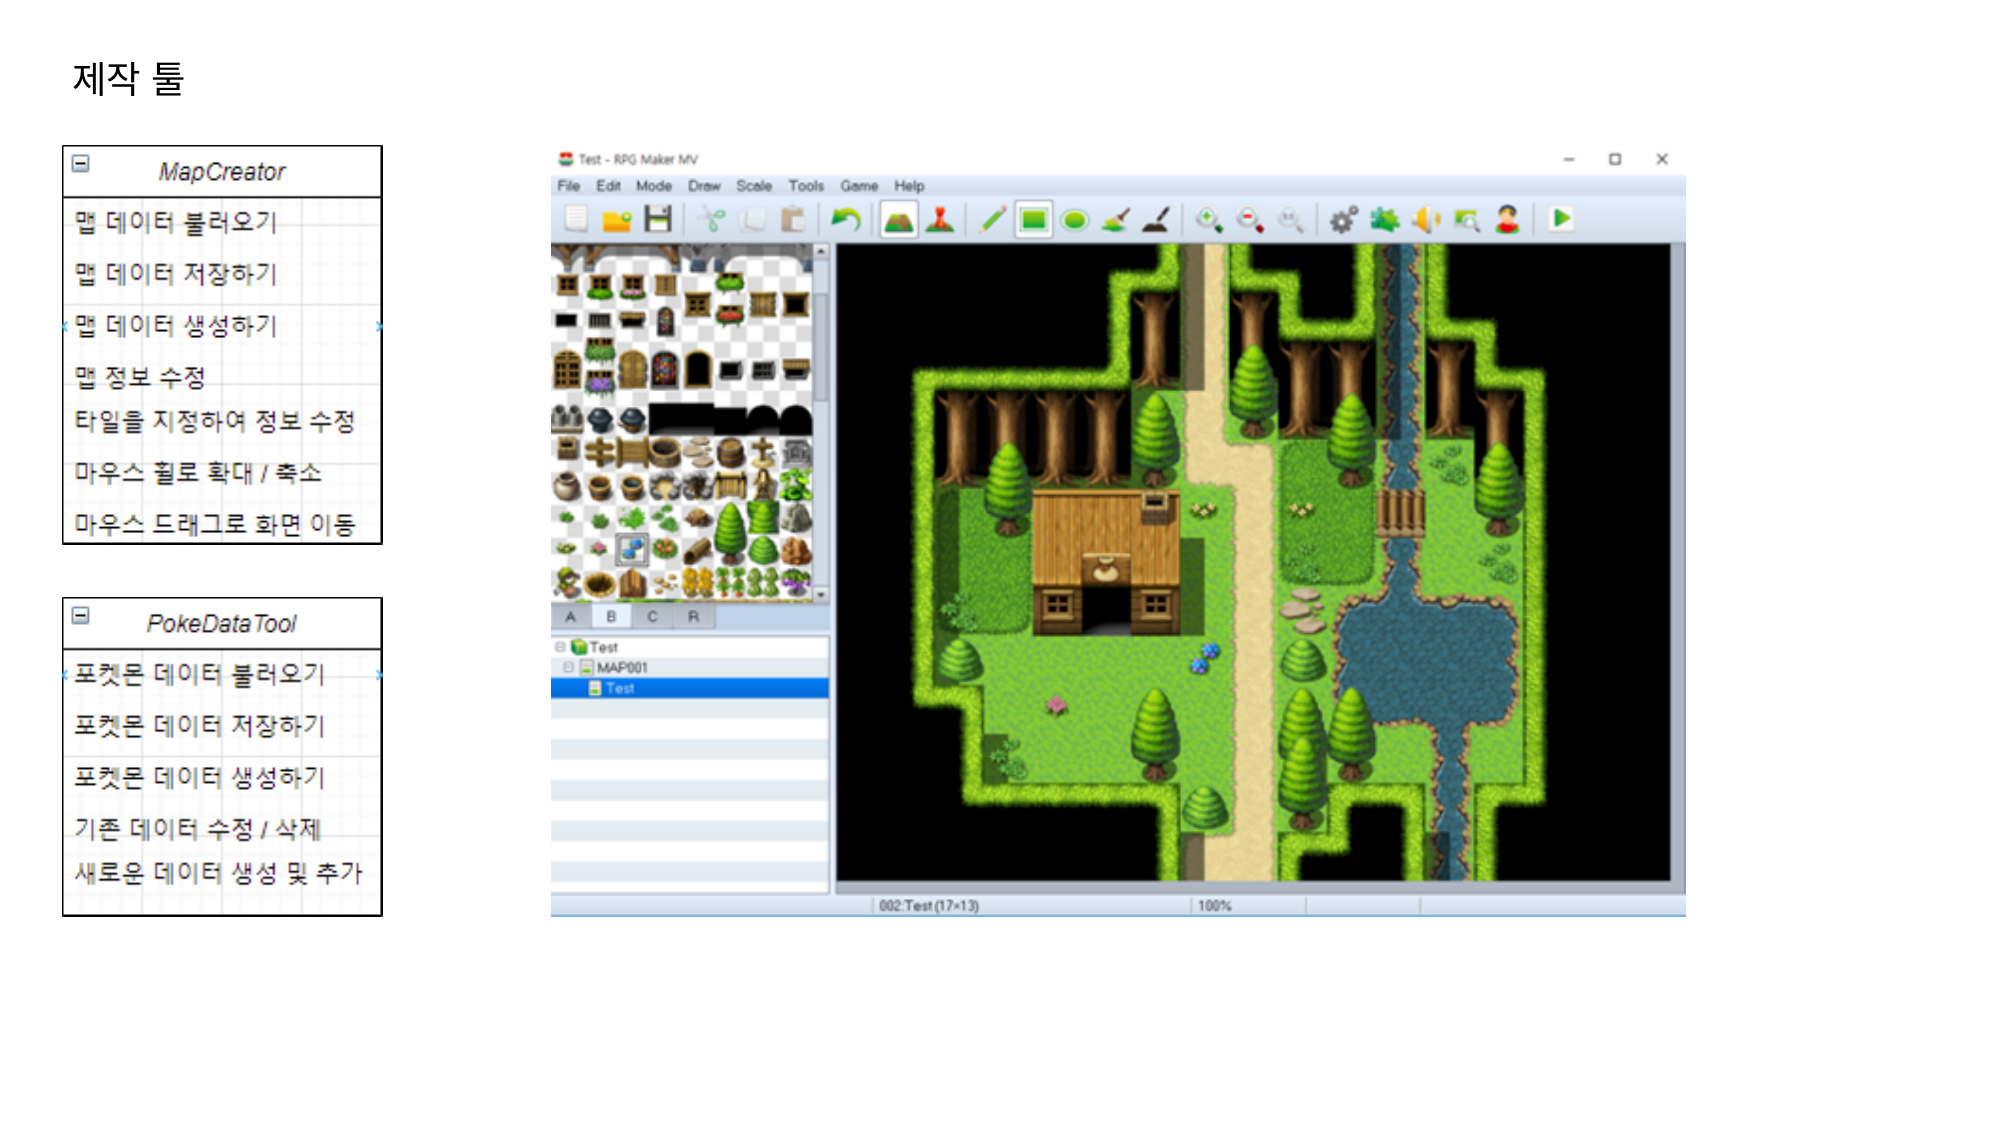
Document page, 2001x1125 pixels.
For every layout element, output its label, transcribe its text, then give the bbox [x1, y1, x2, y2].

picture [62, 597, 383, 917]
picture [551, 145, 1686, 917]
picture [62, 145, 383, 546]
text_box 제작 툴 [57, 48, 1057, 109]
